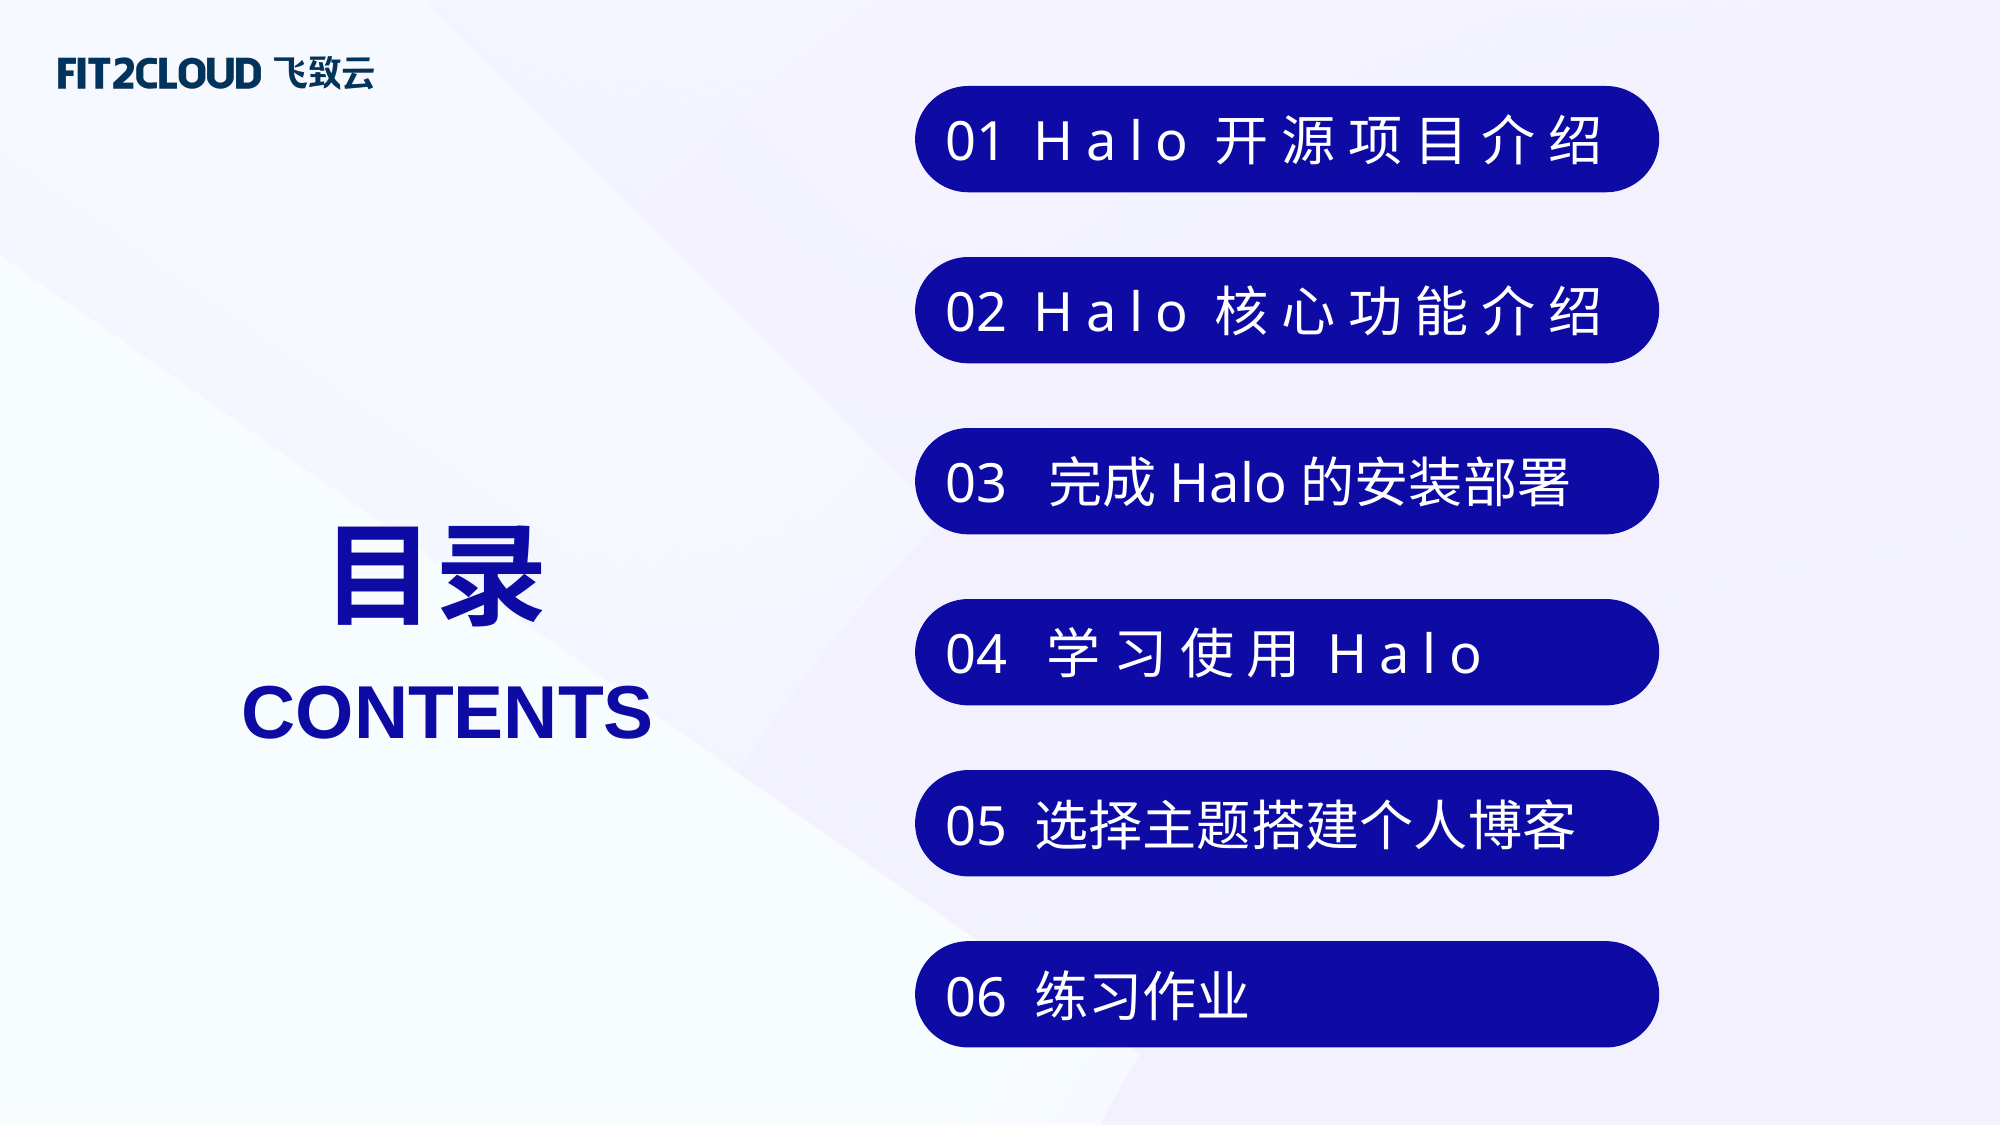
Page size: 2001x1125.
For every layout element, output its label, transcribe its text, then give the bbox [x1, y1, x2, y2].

text_box 03 完成Halo的安装部署 [915, 428, 1660, 535]
text_box 目录 [308, 455, 588, 646]
text_box CONTENTS [226, 656, 670, 761]
text_box 02 Halo核心功能介绍 [915, 257, 1660, 364]
text_box 05 选择主题搭建个人博客 [915, 770, 1660, 877]
picture [58, 56, 374, 90]
text_box 06 练习作业 [915, 941, 1660, 1048]
text_box 04 学习使用Halo [915, 599, 1660, 706]
text_box 01 Halo开源项目介绍 [915, 85, 1660, 193]
